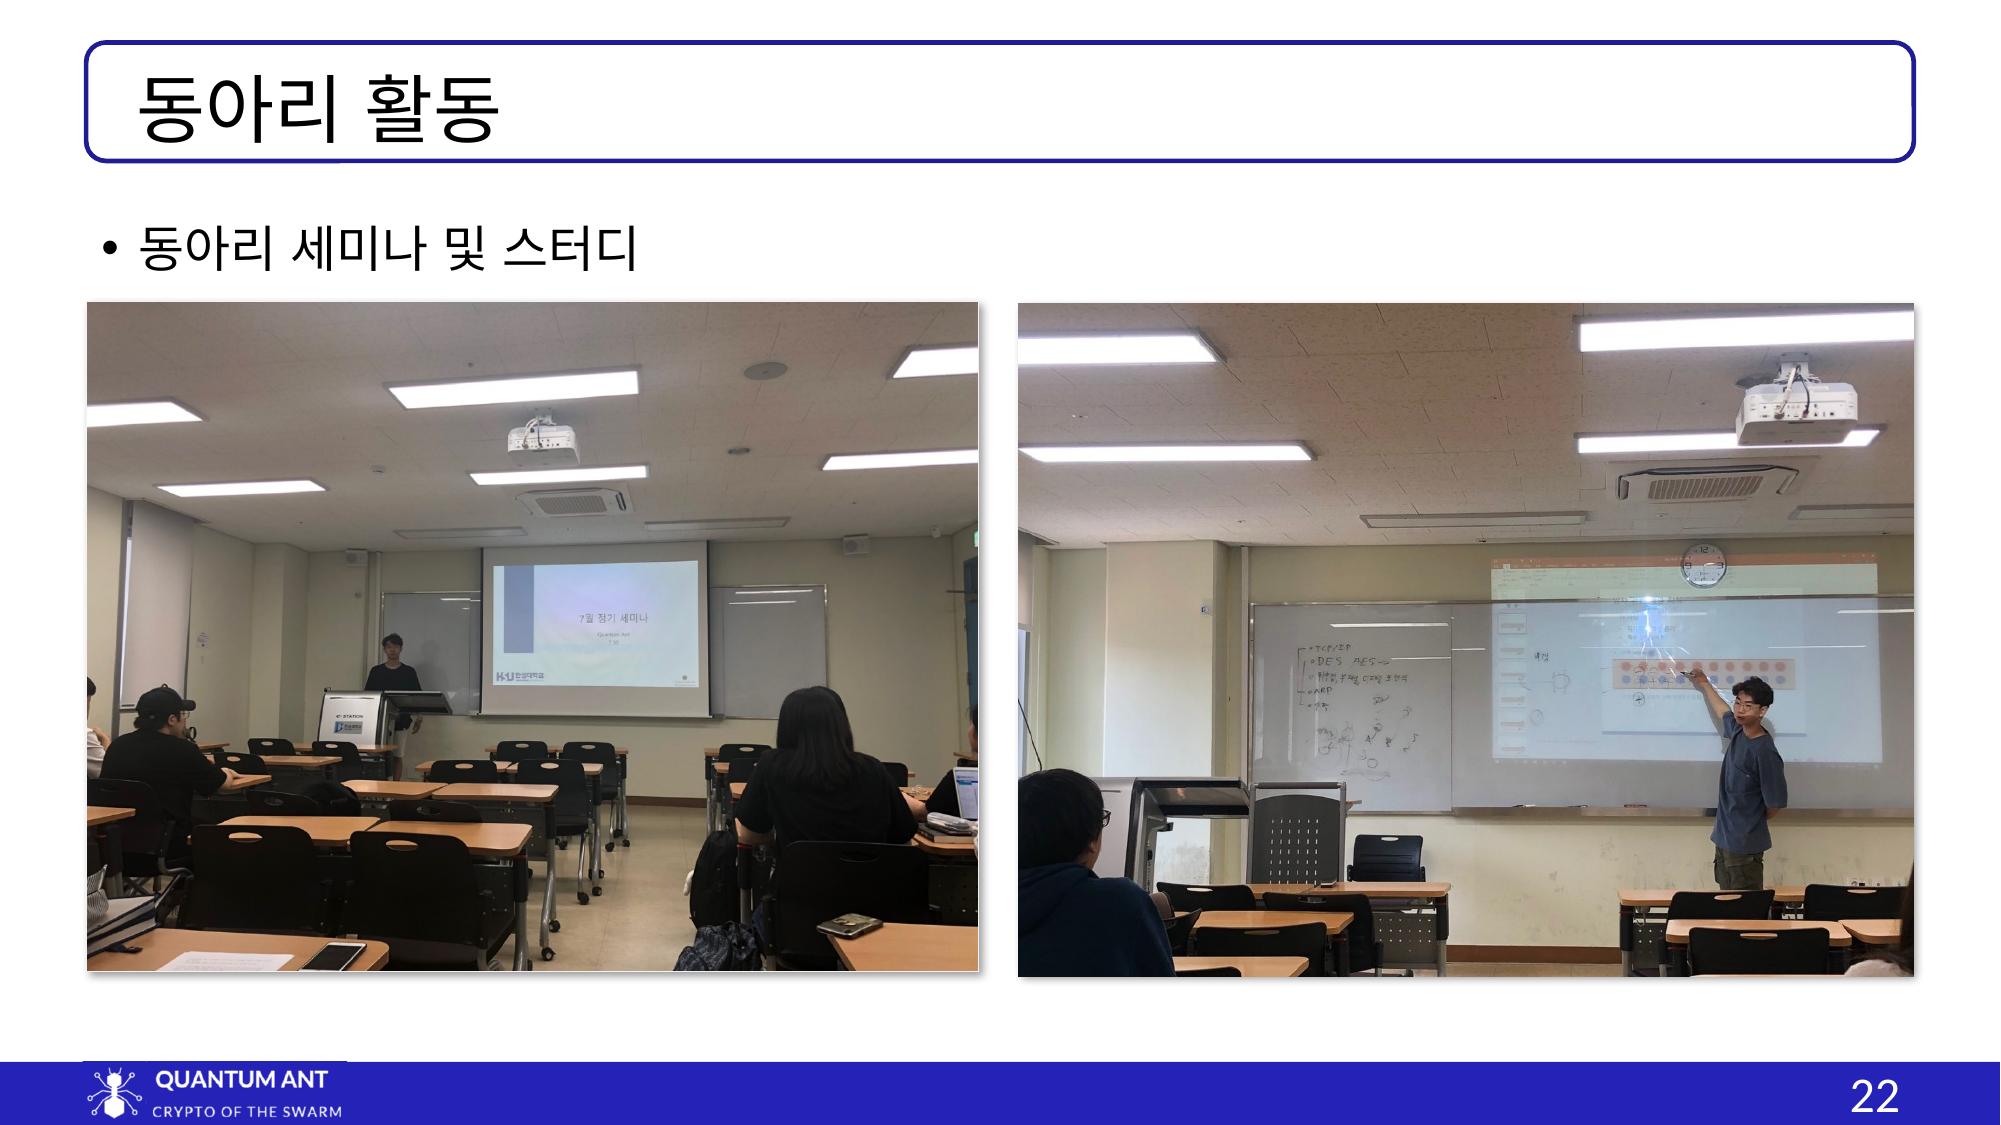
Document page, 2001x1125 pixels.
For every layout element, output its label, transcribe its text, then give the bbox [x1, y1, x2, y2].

list 동아리 세미나 및 스터디 [86, 198, 1863, 954]
picture [1018, 303, 1914, 977]
picture [82, 1061, 348, 1125]
picture [86, 301, 979, 972]
text_box [85, 41, 1915, 162]
